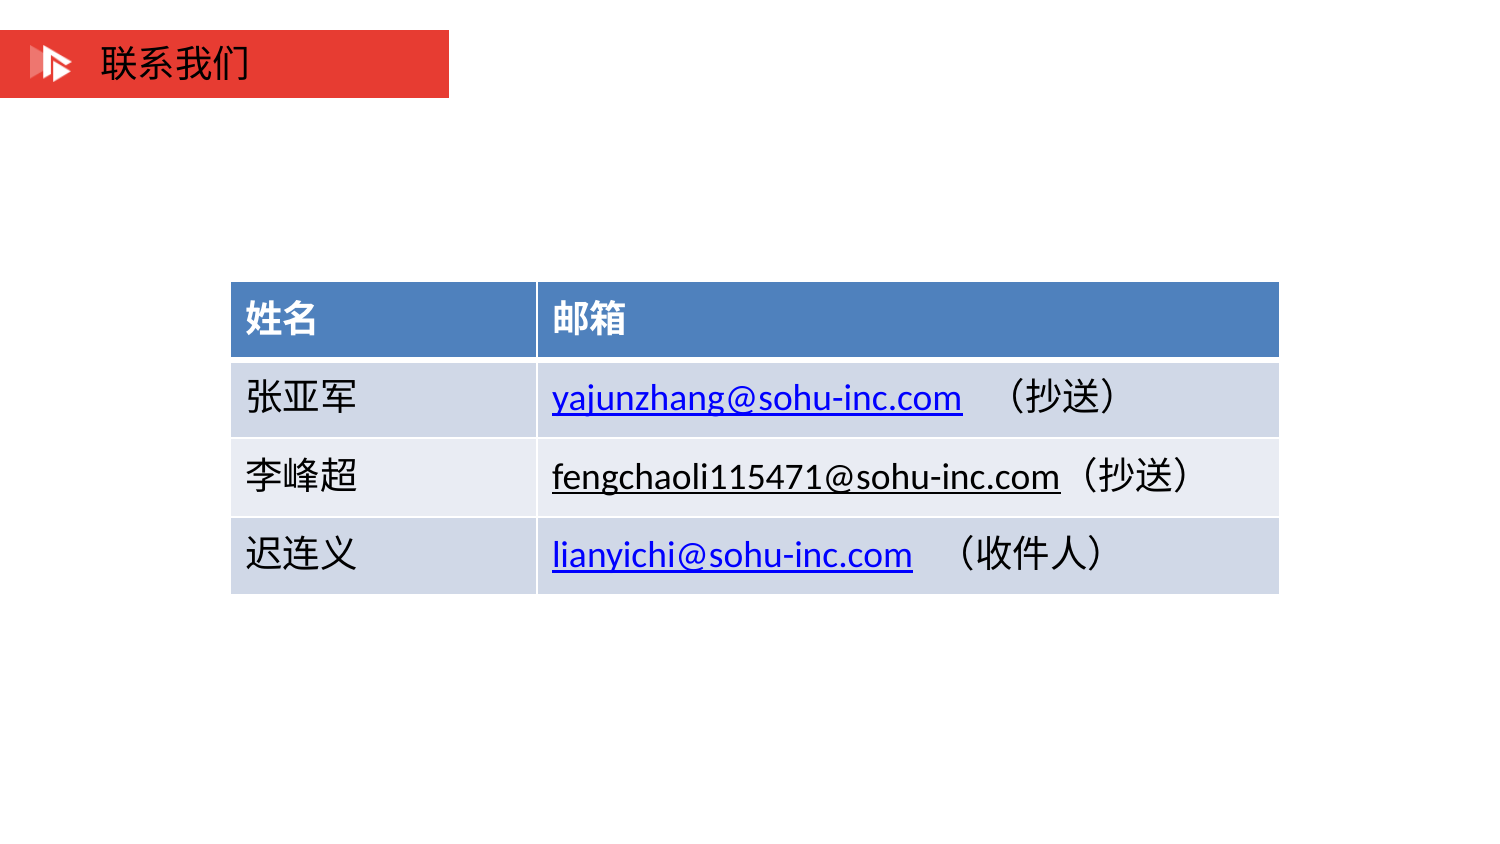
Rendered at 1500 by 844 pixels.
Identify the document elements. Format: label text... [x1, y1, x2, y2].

table_cell lianyichi@sohu-inc.com （收件人） [538, 518, 1279, 594]
table_header 邮箱 [538, 282, 1279, 357]
table_cell 李峰超 [231, 439, 536, 516]
table_cell 张亚军 [231, 363, 536, 437]
table_cell 迟连义 [231, 518, 536, 594]
table_header 姓名 [231, 282, 536, 357]
picture [0, 30, 450, 99]
table_cell fengchaoli115471@sohu-inc.com（抄送） [538, 439, 1279, 516]
table_cell yajunzhang@sohu-inc.com （抄送） [538, 363, 1279, 437]
